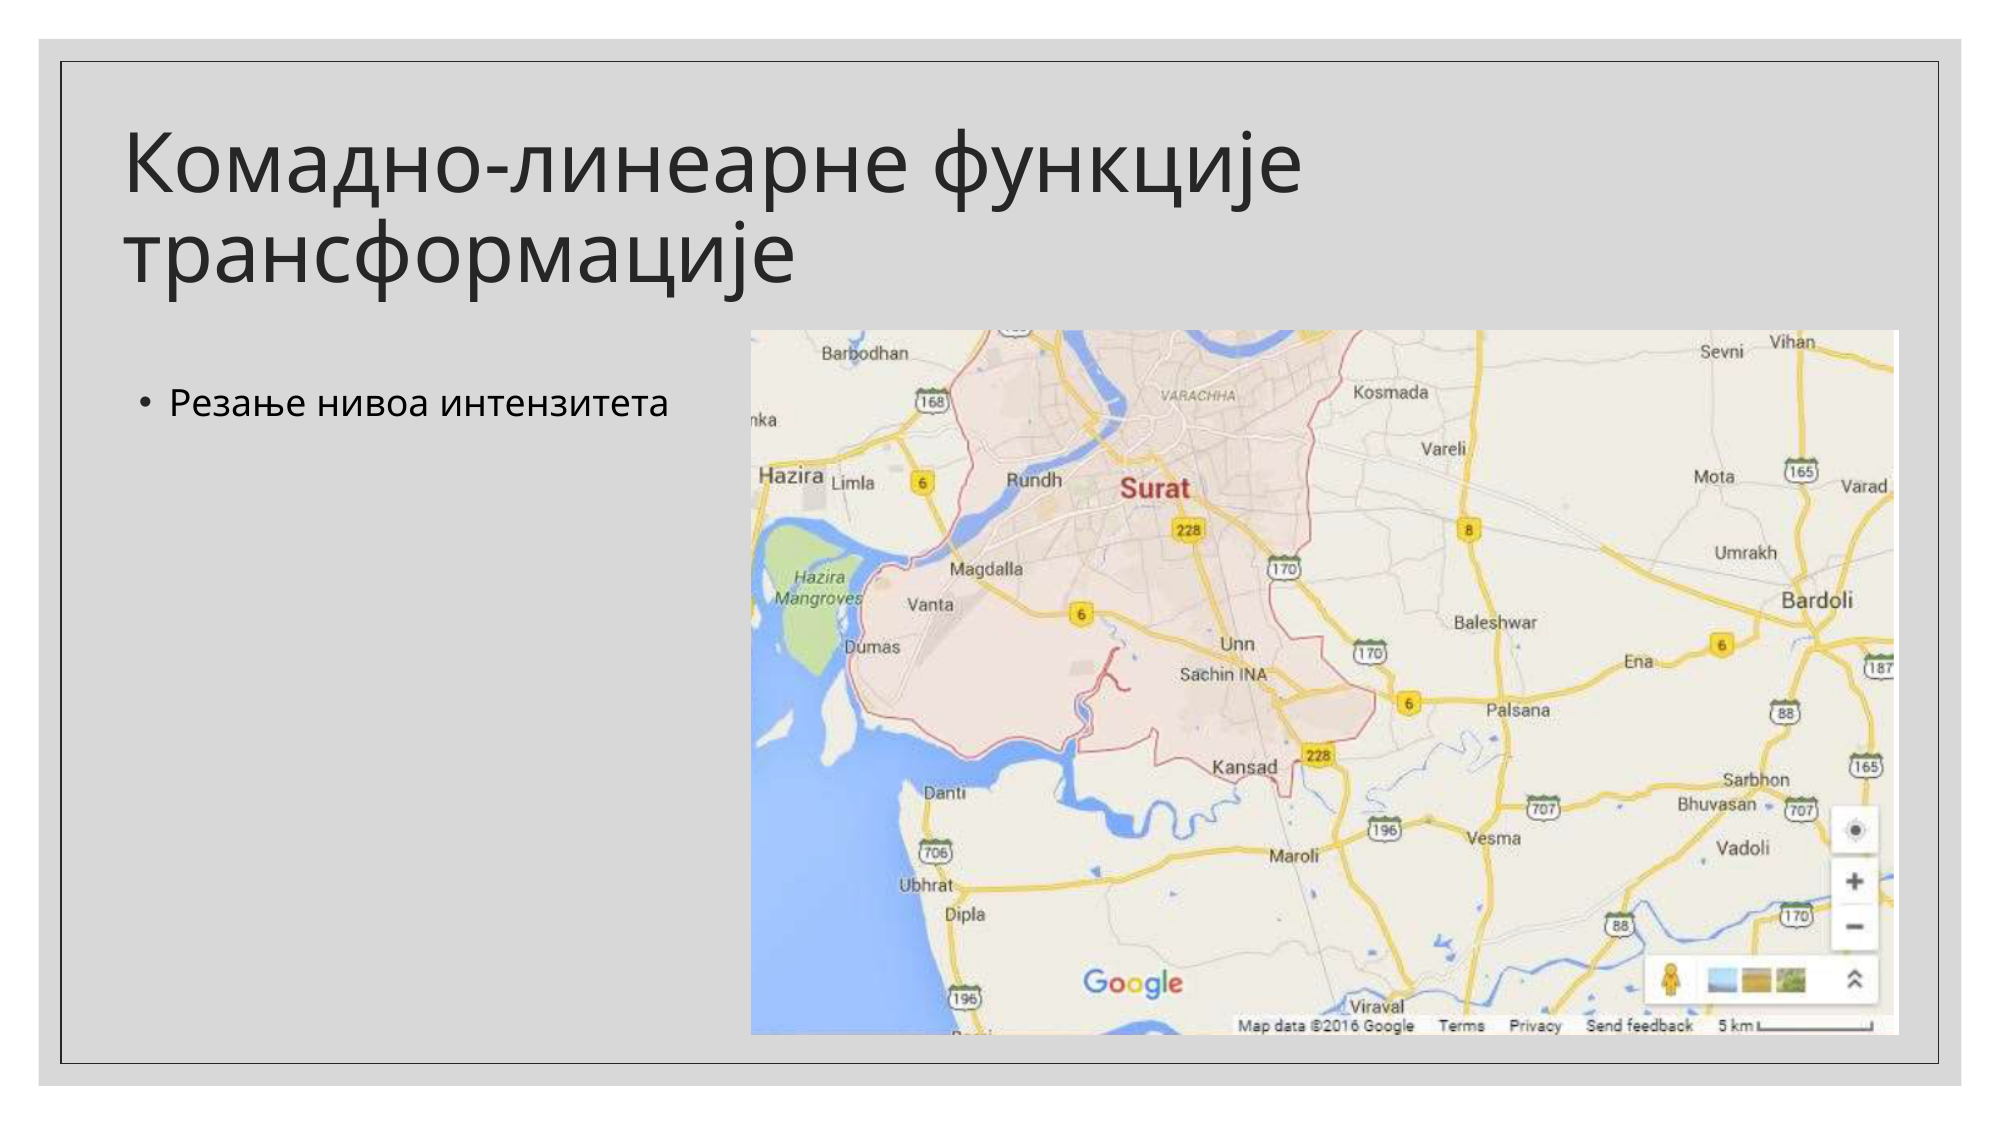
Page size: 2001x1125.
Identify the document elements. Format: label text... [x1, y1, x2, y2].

title Комадно-линеарне функције трансформације [107, 98, 1758, 324]
list Резање нивоа интензитета [123, 366, 745, 999]
picture [751, 330, 1899, 1035]
